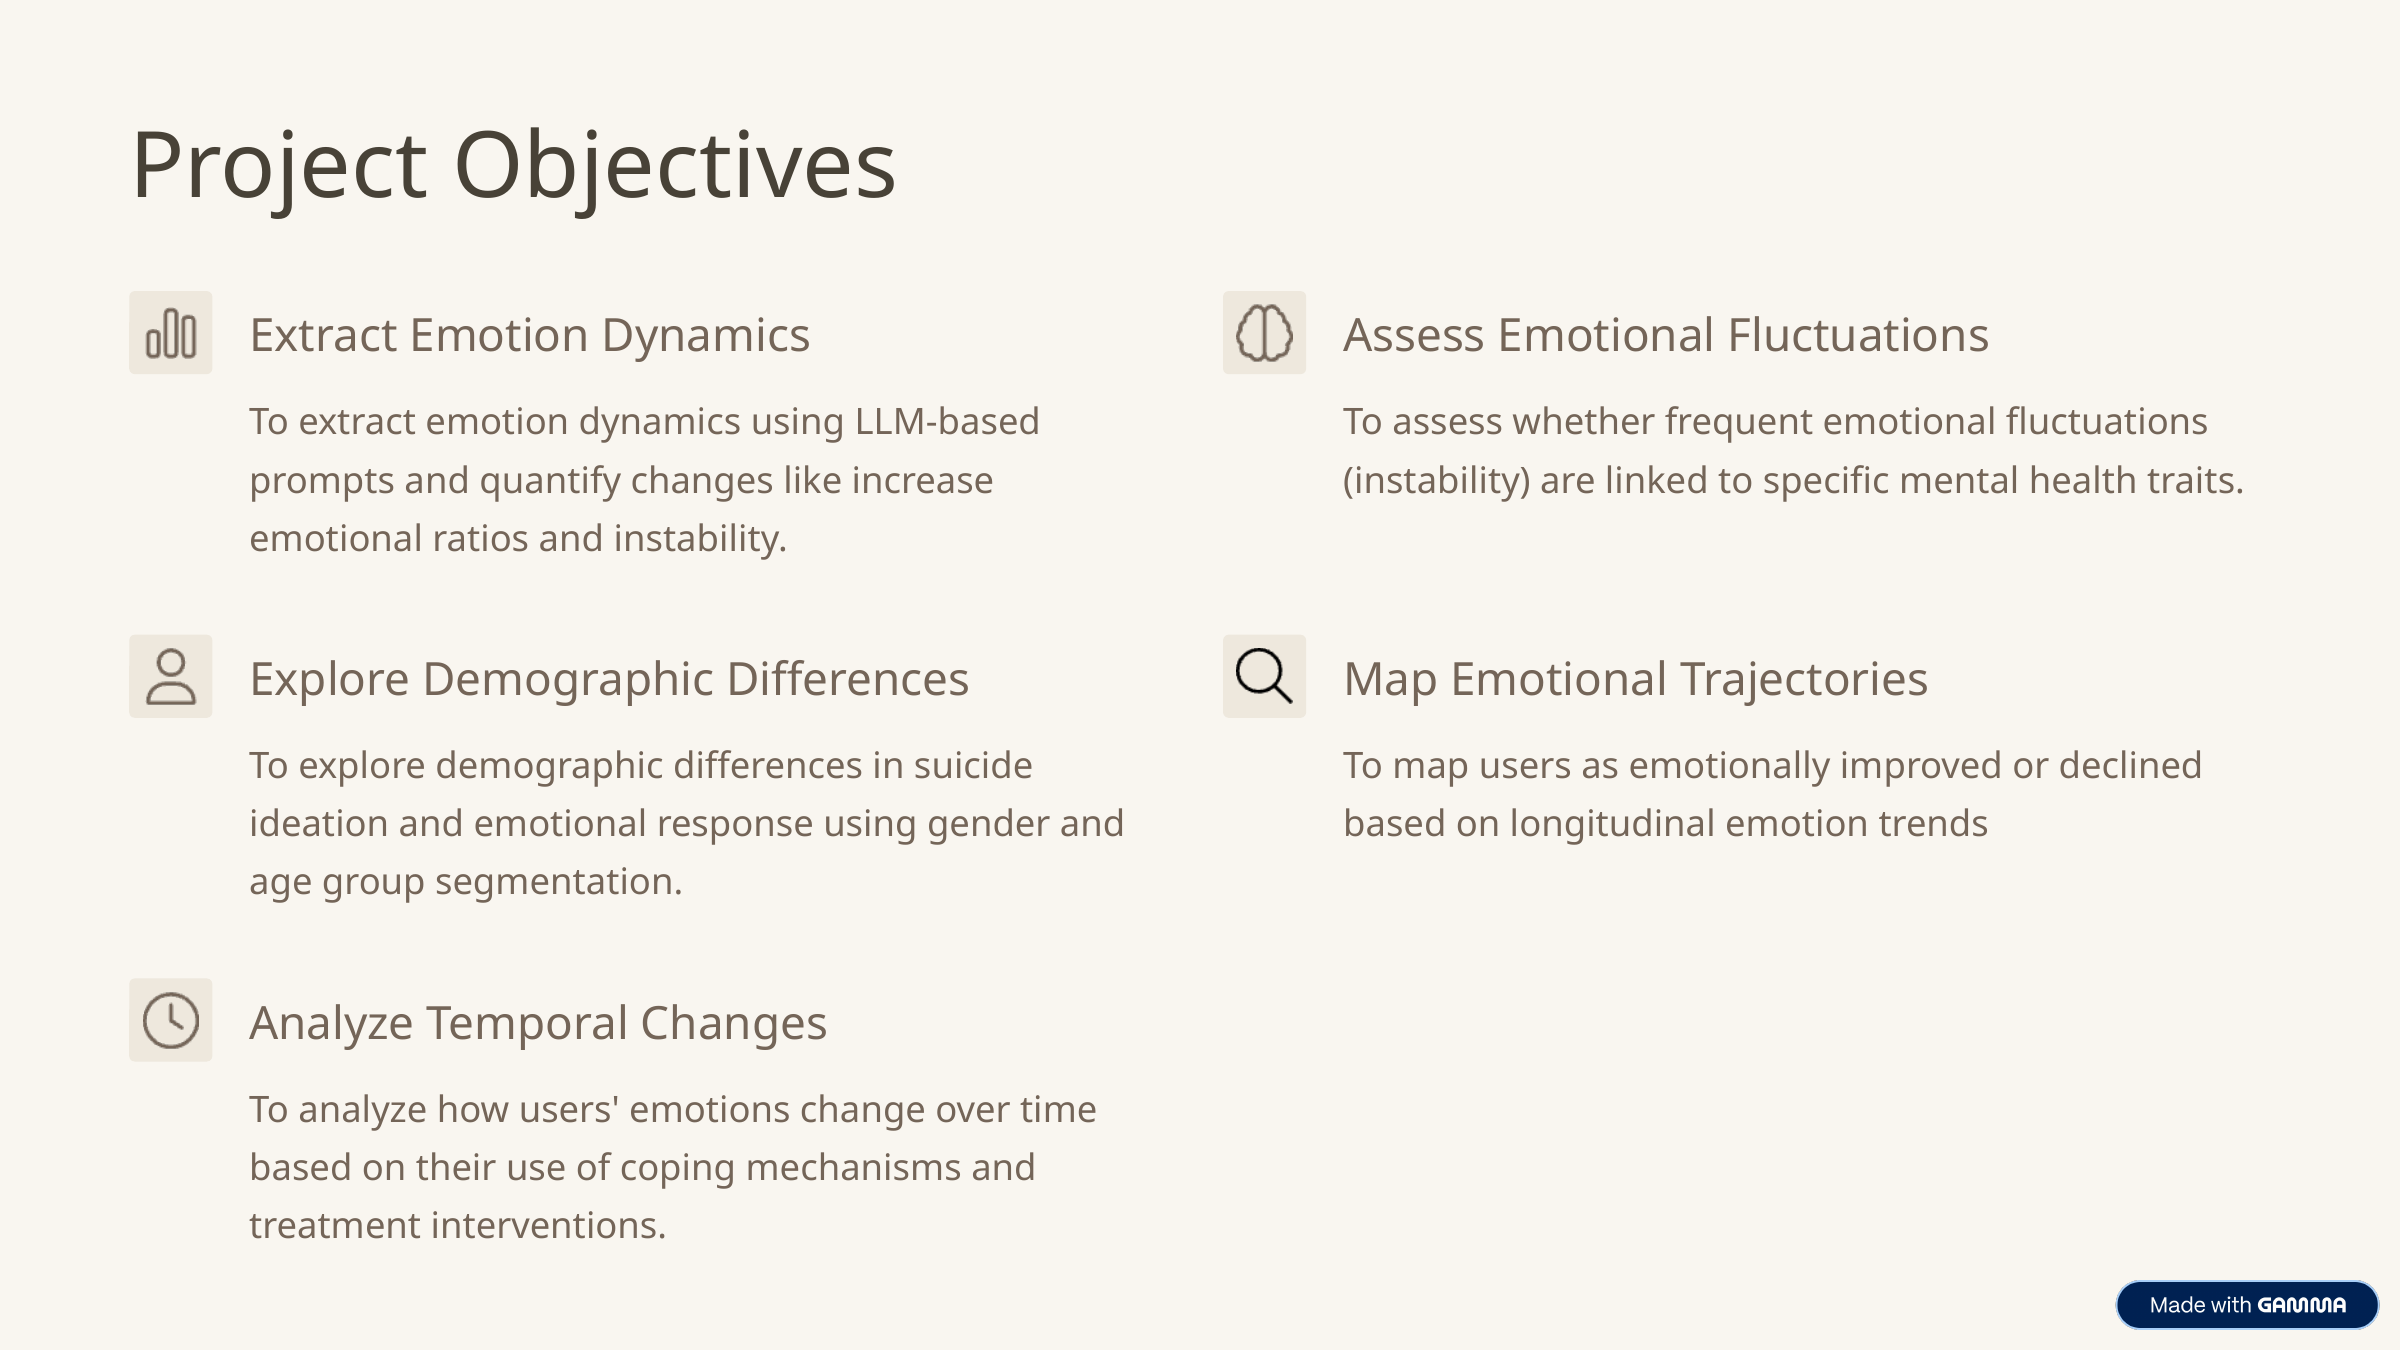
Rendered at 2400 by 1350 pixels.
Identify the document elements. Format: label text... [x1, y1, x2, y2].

picture [1236, 297, 1293, 368]
text_box Analyze Temporal Changes [249, 991, 865, 1049]
text_box [129, 634, 213, 718]
text_box To explore demographic differences in suicide ideation and emotional response using gender and age group segmentation. [249, 727, 1177, 905]
text_box [1223, 291, 1307, 375]
text_box Project Objectives [129, 101, 1053, 218]
text_box [129, 291, 213, 375]
text_box Map Emotional Trajectories [1343, 647, 1980, 706]
text_box To assess whether frequent emotional fluctuations (instability) are linked to specific mental health traits. [1343, 383, 2271, 502]
text_box [129, 978, 213, 1062]
text_box To extract emotion dynamics using LLM-based prompts and quantify changes like increase emotional ratios and instability. [249, 383, 1177, 561]
picture [142, 297, 199, 368]
text_box Extract Emotion Dynamics [249, 303, 861, 362]
text_box To map users as emotionally improved or declined based on longitudinal emotion trends [1343, 727, 2271, 846]
text_box Assess Emotional Fluctuations [1343, 303, 2040, 362]
text_box [1223, 634, 1307, 718]
picture [142, 985, 199, 1055]
text_box To analyze how users' emotions change over time based on their use of coping mechanisms and treatment interventions. [249, 1070, 1177, 1249]
picture [142, 641, 199, 711]
picture [1236, 648, 1293, 704]
text_box Explore Demographic Differences [249, 647, 1020, 706]
picture [2106, 1271, 2389, 1339]
